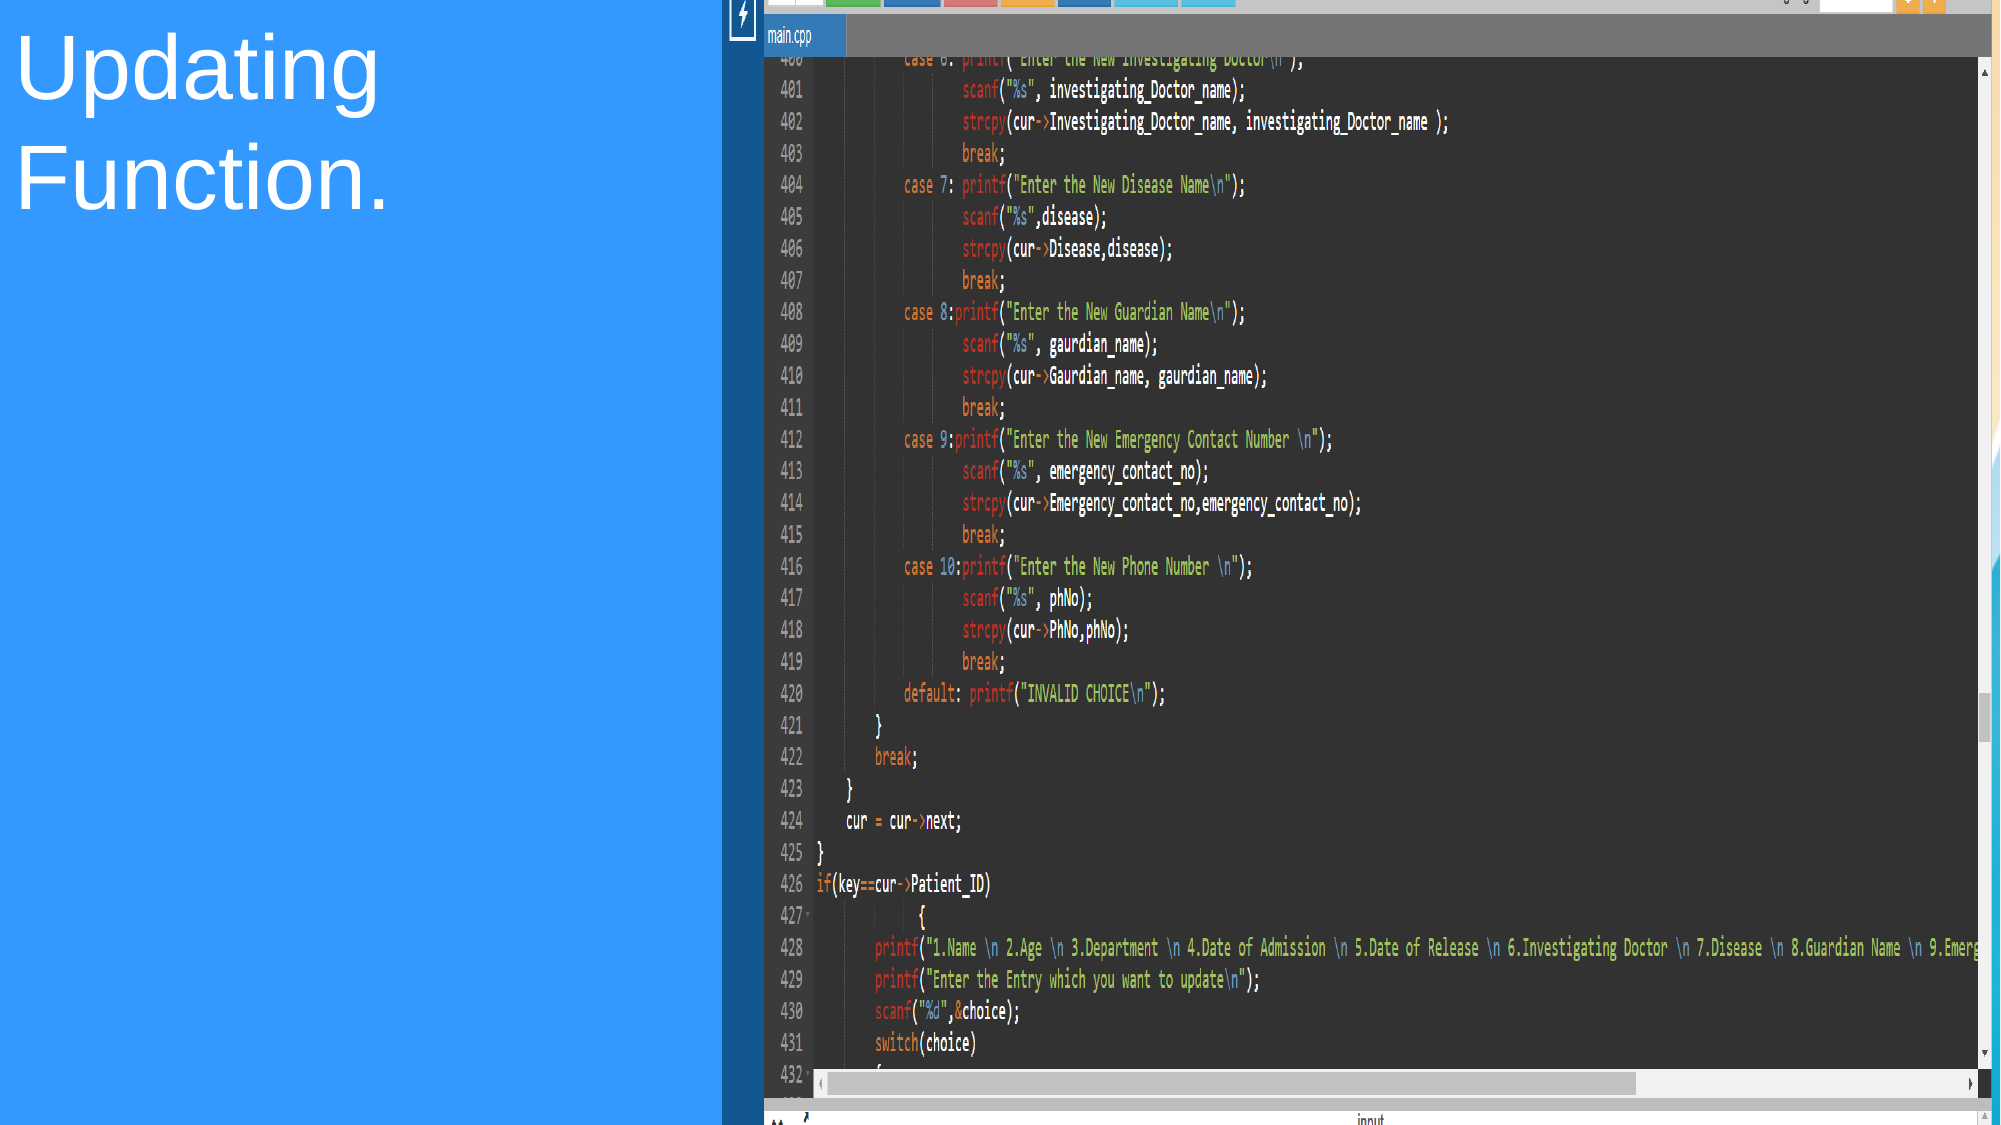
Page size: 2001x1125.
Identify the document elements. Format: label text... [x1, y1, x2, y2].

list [722, 0, 1992, 1125]
picture [1992, 0, 2001, 1050]
list Updating Function. [0, 0, 722, 1125]
picture [1992, 1084, 2001, 1125]
